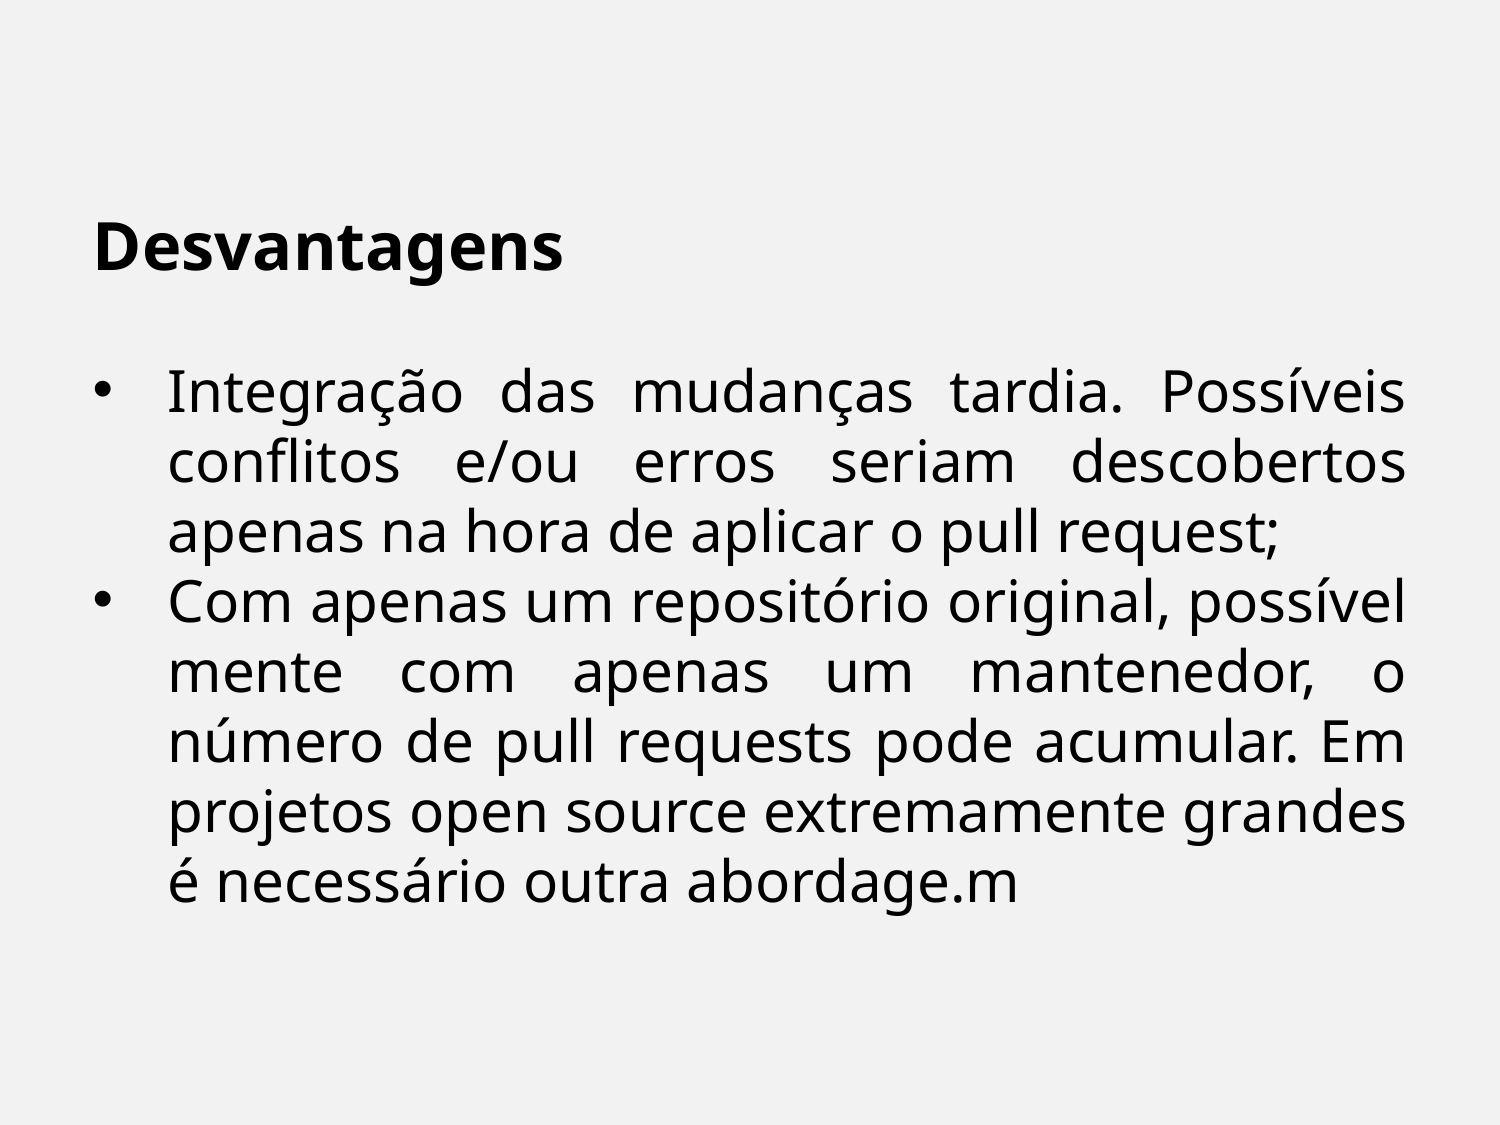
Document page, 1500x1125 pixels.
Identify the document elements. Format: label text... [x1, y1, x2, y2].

text_box Desvantagens Integração das mudanças tardia. Possíveis conflitos e/ou erros seriam descobertos apenas na hora de aplicar o pull request; Com apenas um repositório original, possível mente com apenas um mantenedor, o número de pull requests pode acumular. Em projetos open source extremamente grandes é necessário outra abordage.m [78, 196, 1422, 921]
